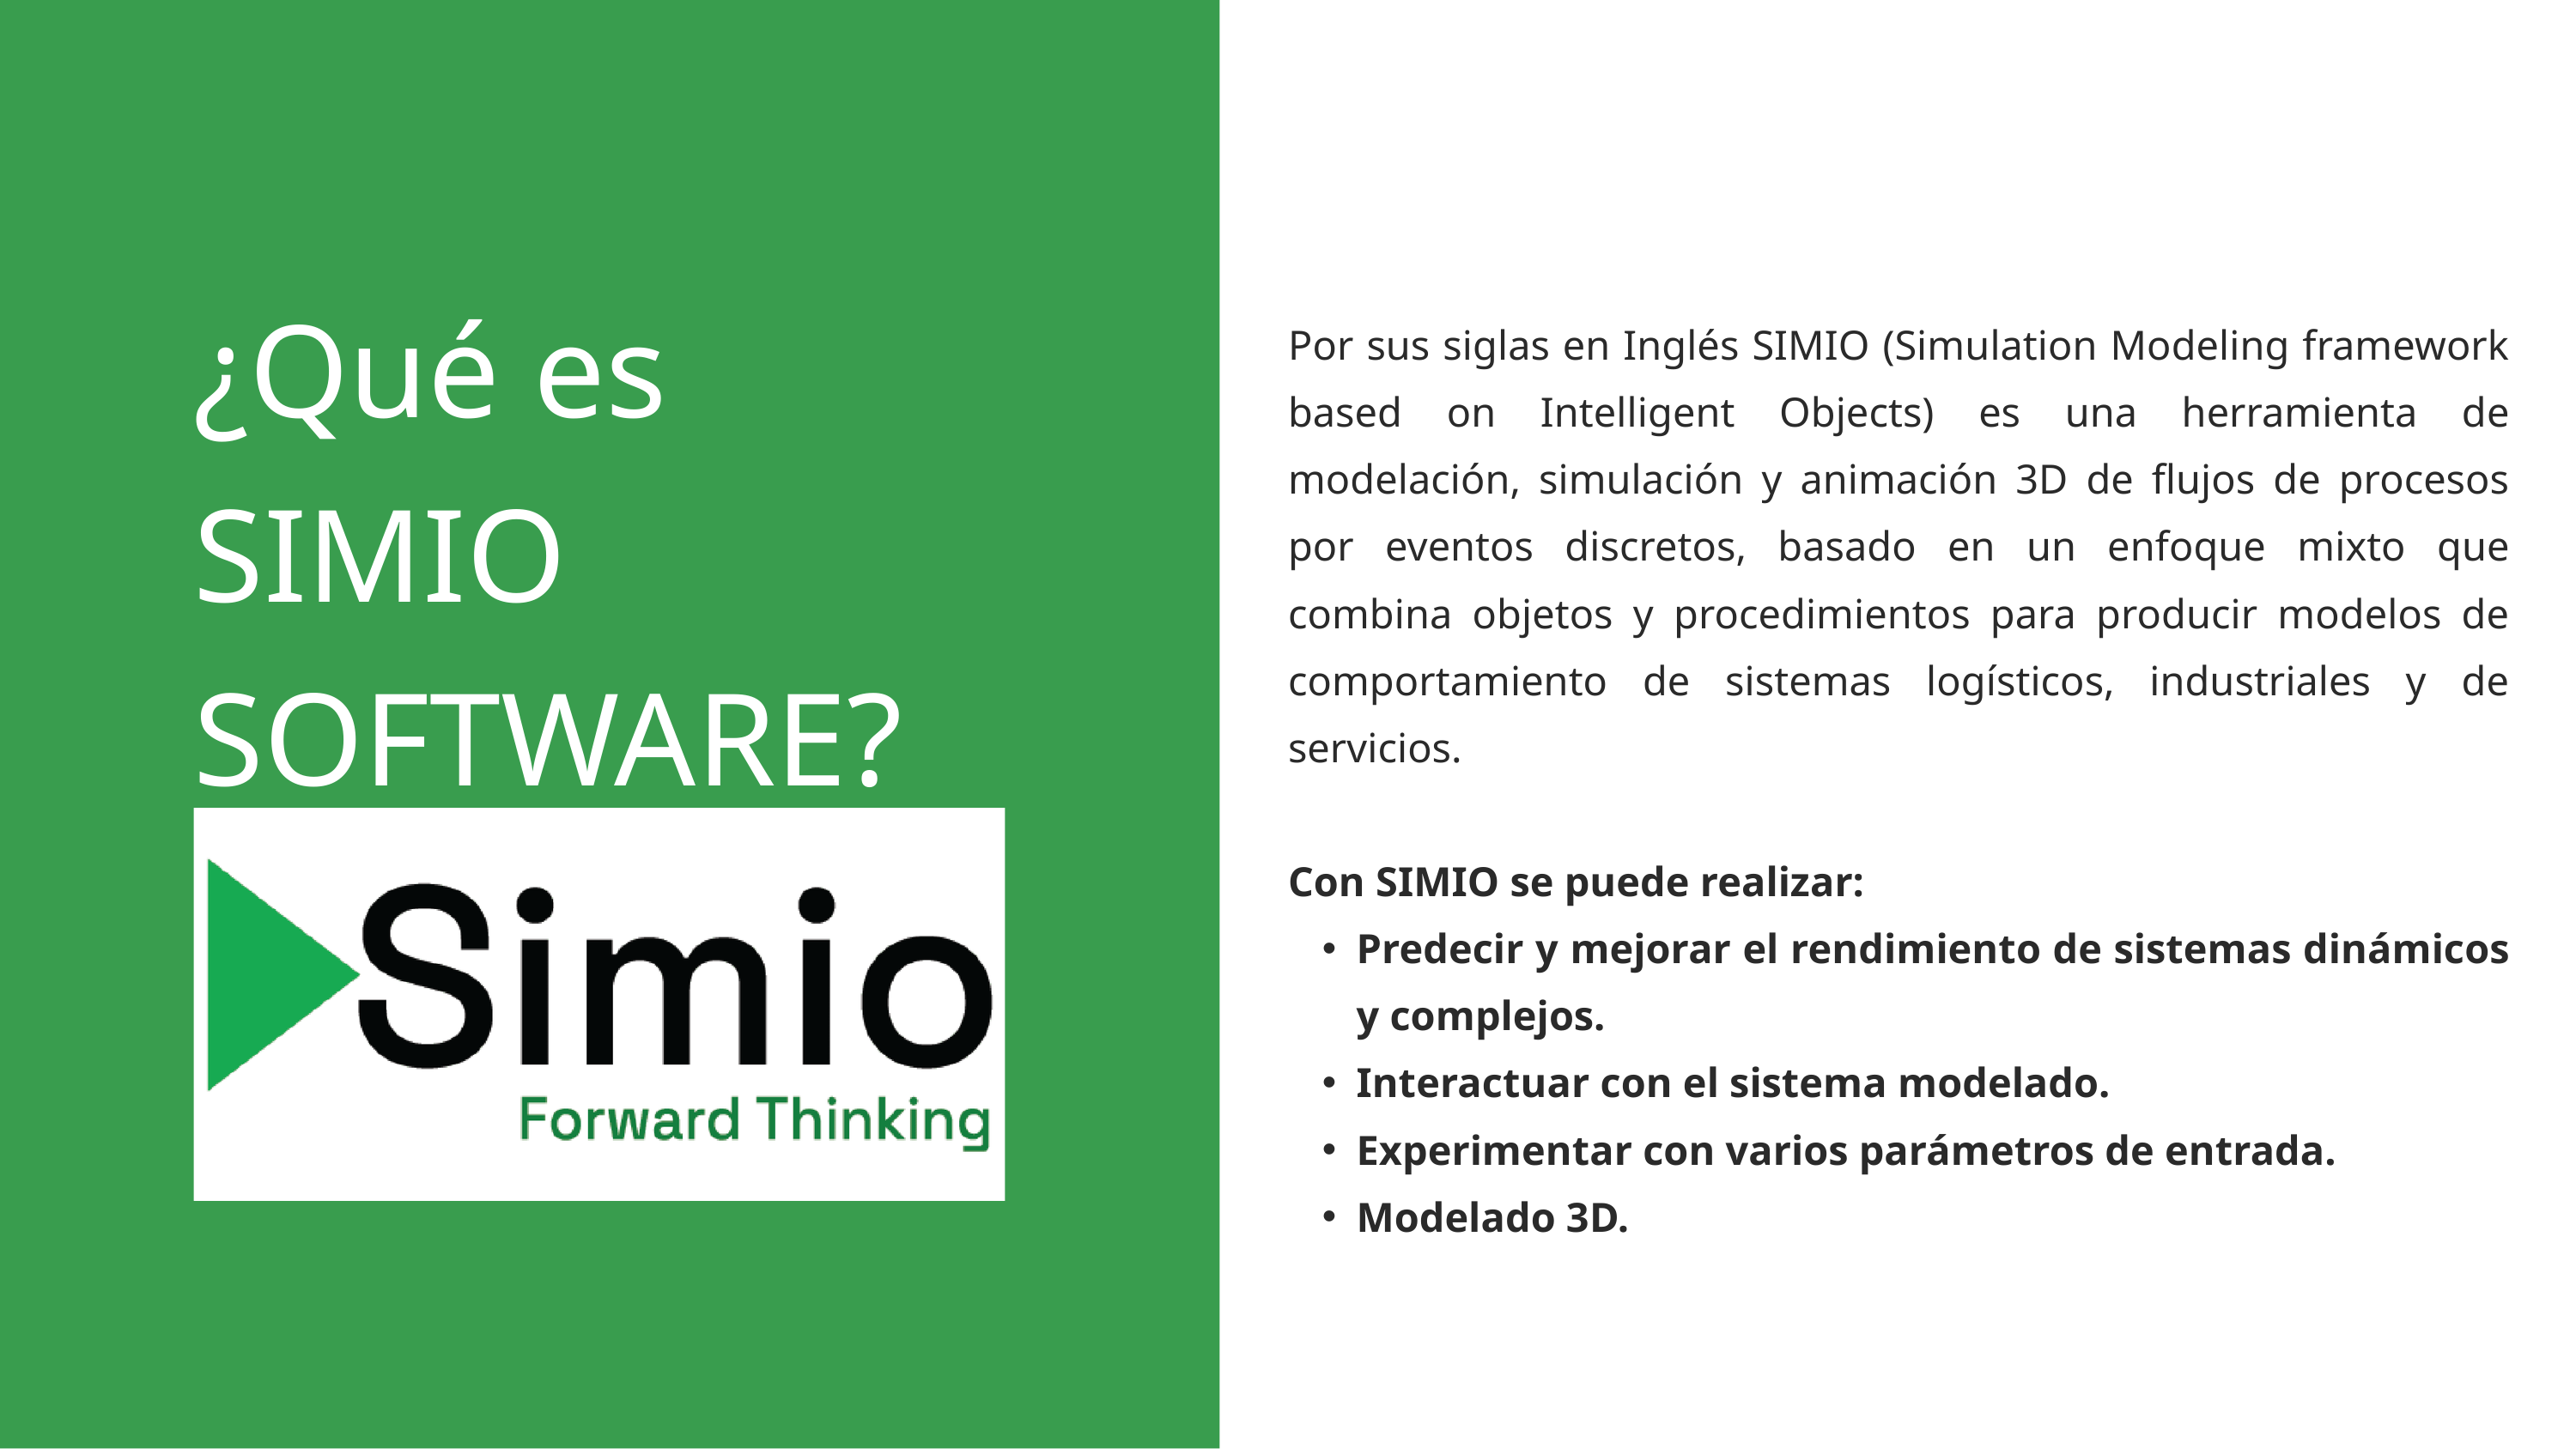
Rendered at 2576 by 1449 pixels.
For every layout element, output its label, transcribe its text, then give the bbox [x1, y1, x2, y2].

text_box [0, 0, 1220, 1449]
text_box [193, 996, 1005, 1201]
text_box Por sus siglas en Inglés SIMIO (Simulation Modeling framework based on Intelligent Objects) es una herramienta de modelación, simulación y animación 3D de flujos de procesos por eventos discretos, basado en un enfoque mixto que combina objetos y procedimientos para producir modelos de comportamiento de sistemas logísticos, industriales y de servicios. Con SIMIO se puede realizar: Predecir y mejorar el rendimiento de sistemas dinámicos y complejos. Interactuar con el sistema modelado. Experimentar con varios parámetros de entrada. Modelado 3D. [1287, 300, 2511, 1374]
text_box ¿Qué es SIMIO SOFTWARE? [193, 258, 1026, 996]
